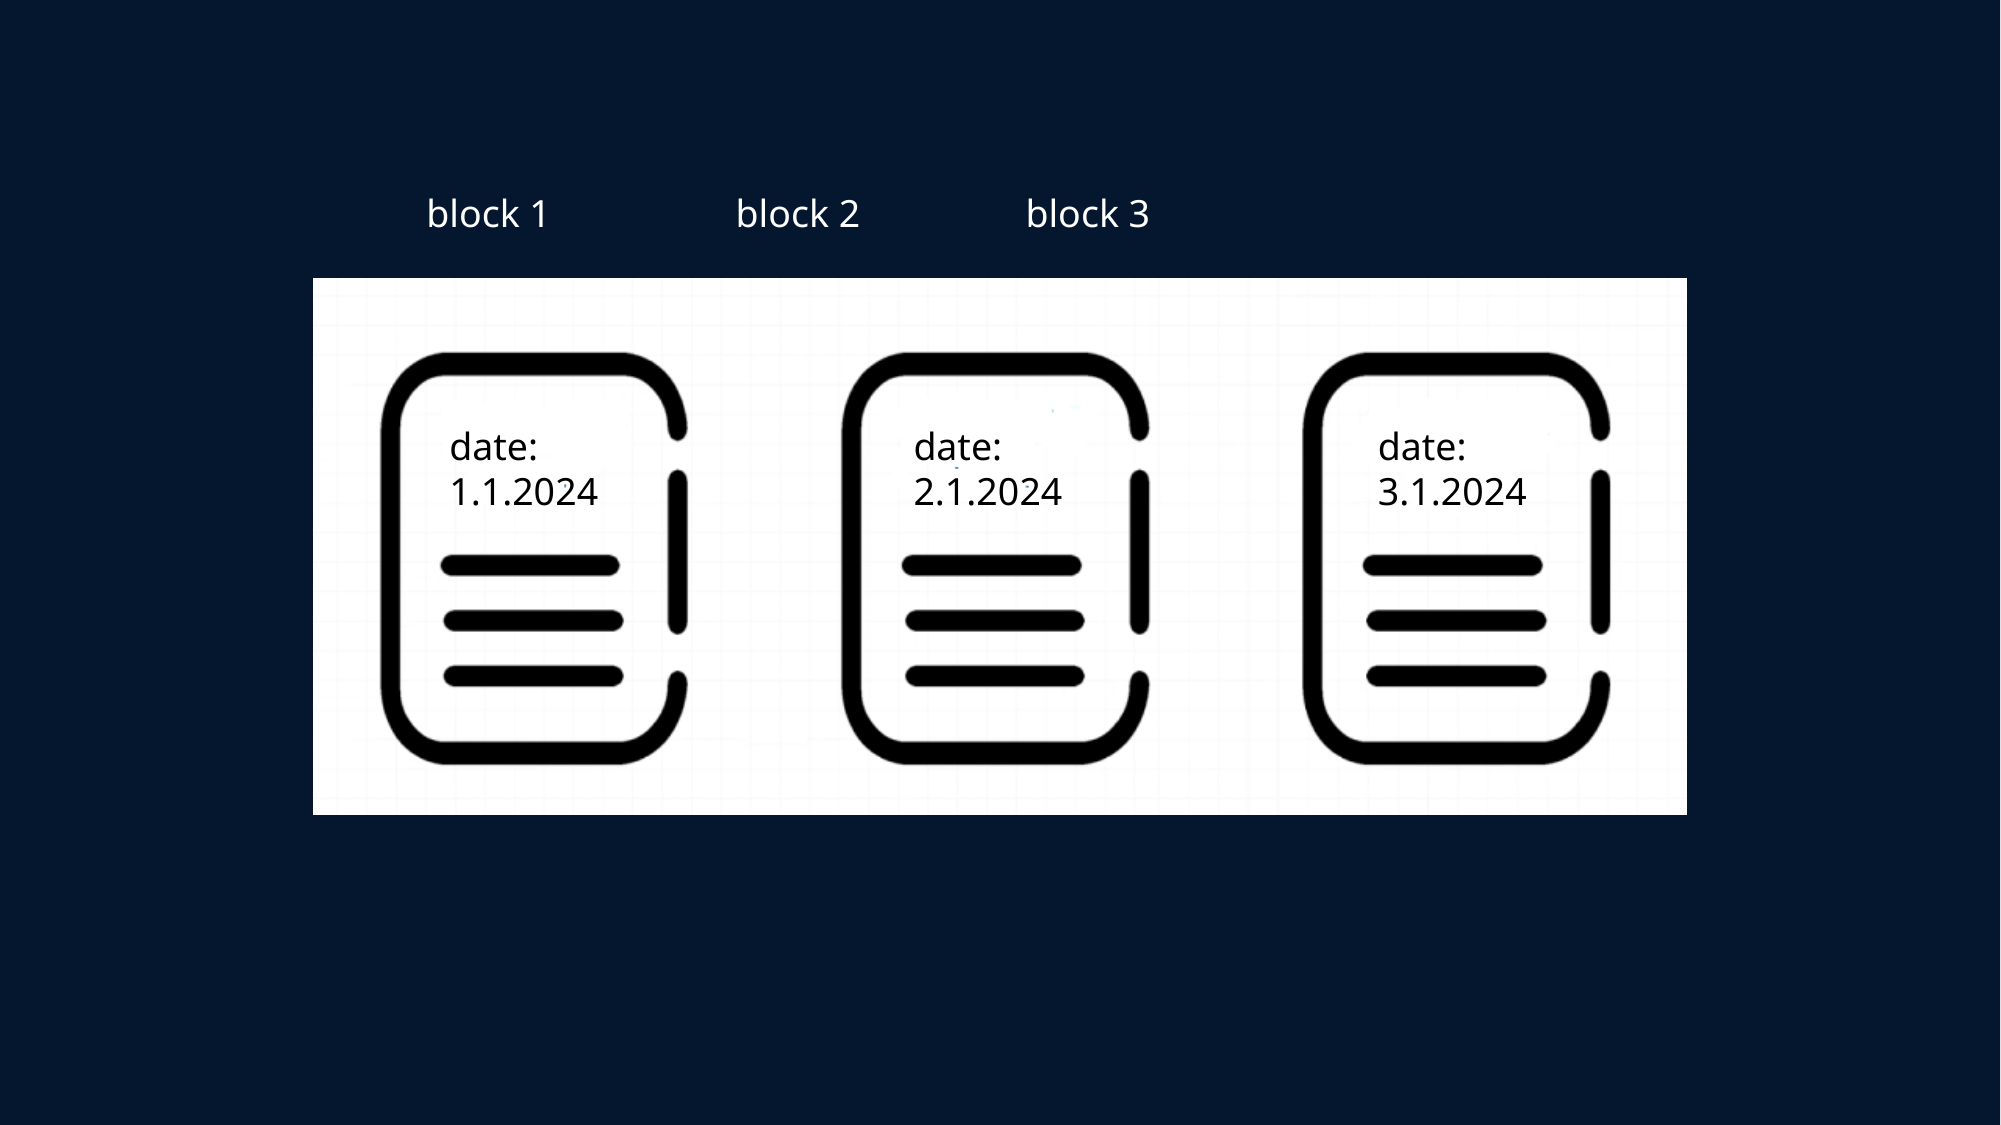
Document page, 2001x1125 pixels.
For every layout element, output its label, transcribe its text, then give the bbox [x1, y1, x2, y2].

text_box block 1 block 2 block 3 [382, 182, 1655, 243]
picture [0, 0, 2001, 1125]
